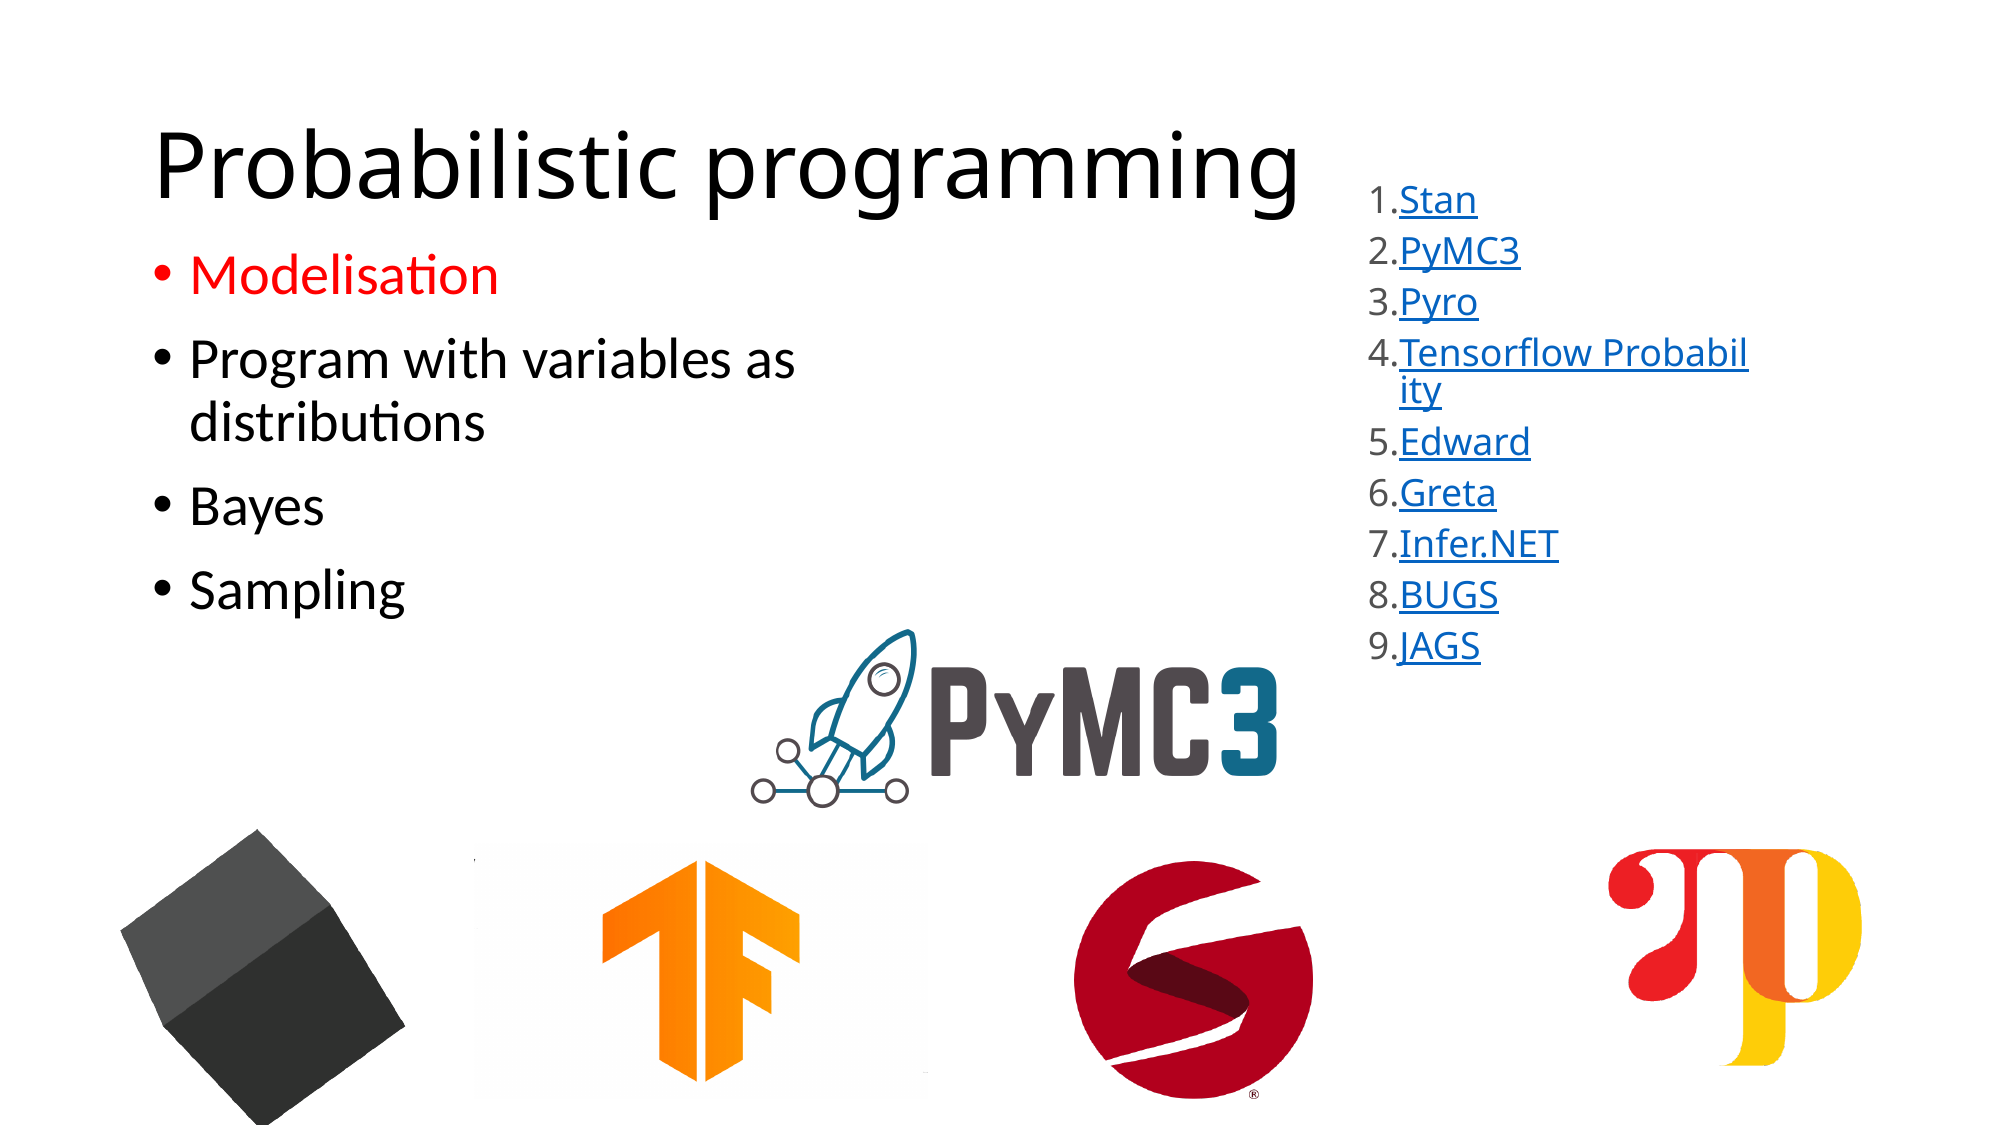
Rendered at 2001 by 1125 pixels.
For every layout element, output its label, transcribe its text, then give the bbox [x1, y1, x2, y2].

text_box Stan PyMC3 Pyro Tensorflow Probability Edward Greta Infer.NET BUGS JAGS [1353, 168, 1772, 643]
picture [1074, 861, 1313, 1099]
title Probabilistic programming [137, 59, 1863, 278]
picture [1607, 849, 1863, 1066]
picture [474, 843, 928, 1099]
text_box Modelisation Program with variables as distributions Bayes Sampling [137, 237, 1000, 605]
picture [741, 620, 1284, 815]
picture [97, 814, 429, 1125]
